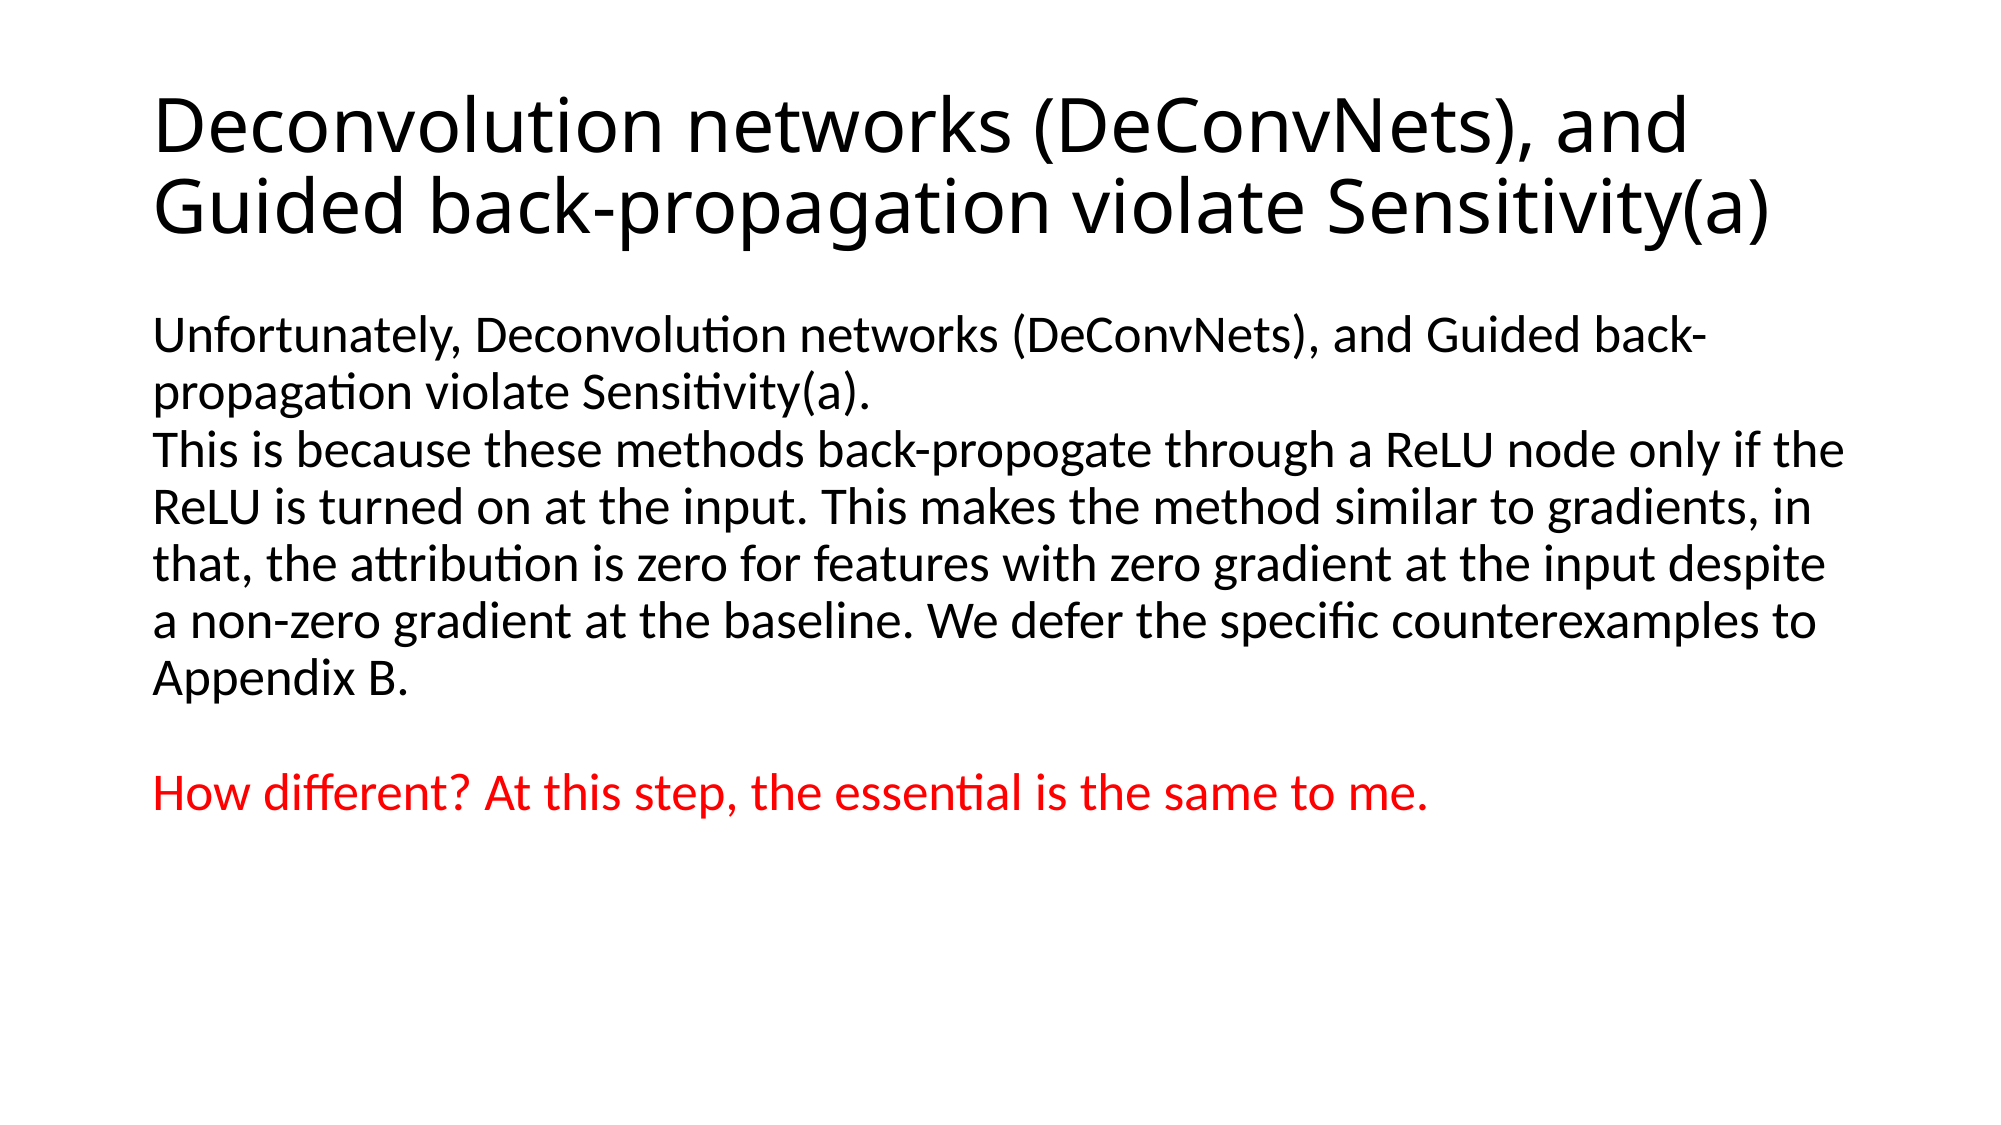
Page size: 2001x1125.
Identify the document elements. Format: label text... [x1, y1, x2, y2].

list ﻿Unfortunately, Deconvolution networks (DeConvNets), and Guided back-propagation violate Sensitivity(a). This is because these methods back-propogate through a ReLU node only if the ReLU is turned on at the input. This makes the method similar to gradients, in that, the attribution is zero for features with zero gradient at the input despite a non-zero gradient at the baseline. We defer the specific counterexamples to Appendix B. How different? At this step, the essential is the same to me. [137, 299, 1863, 1014]
title Deconvolution networks (DeConvNets), and Guided back-propagation violate Sensitivity(a) [137, 59, 1863, 278]
